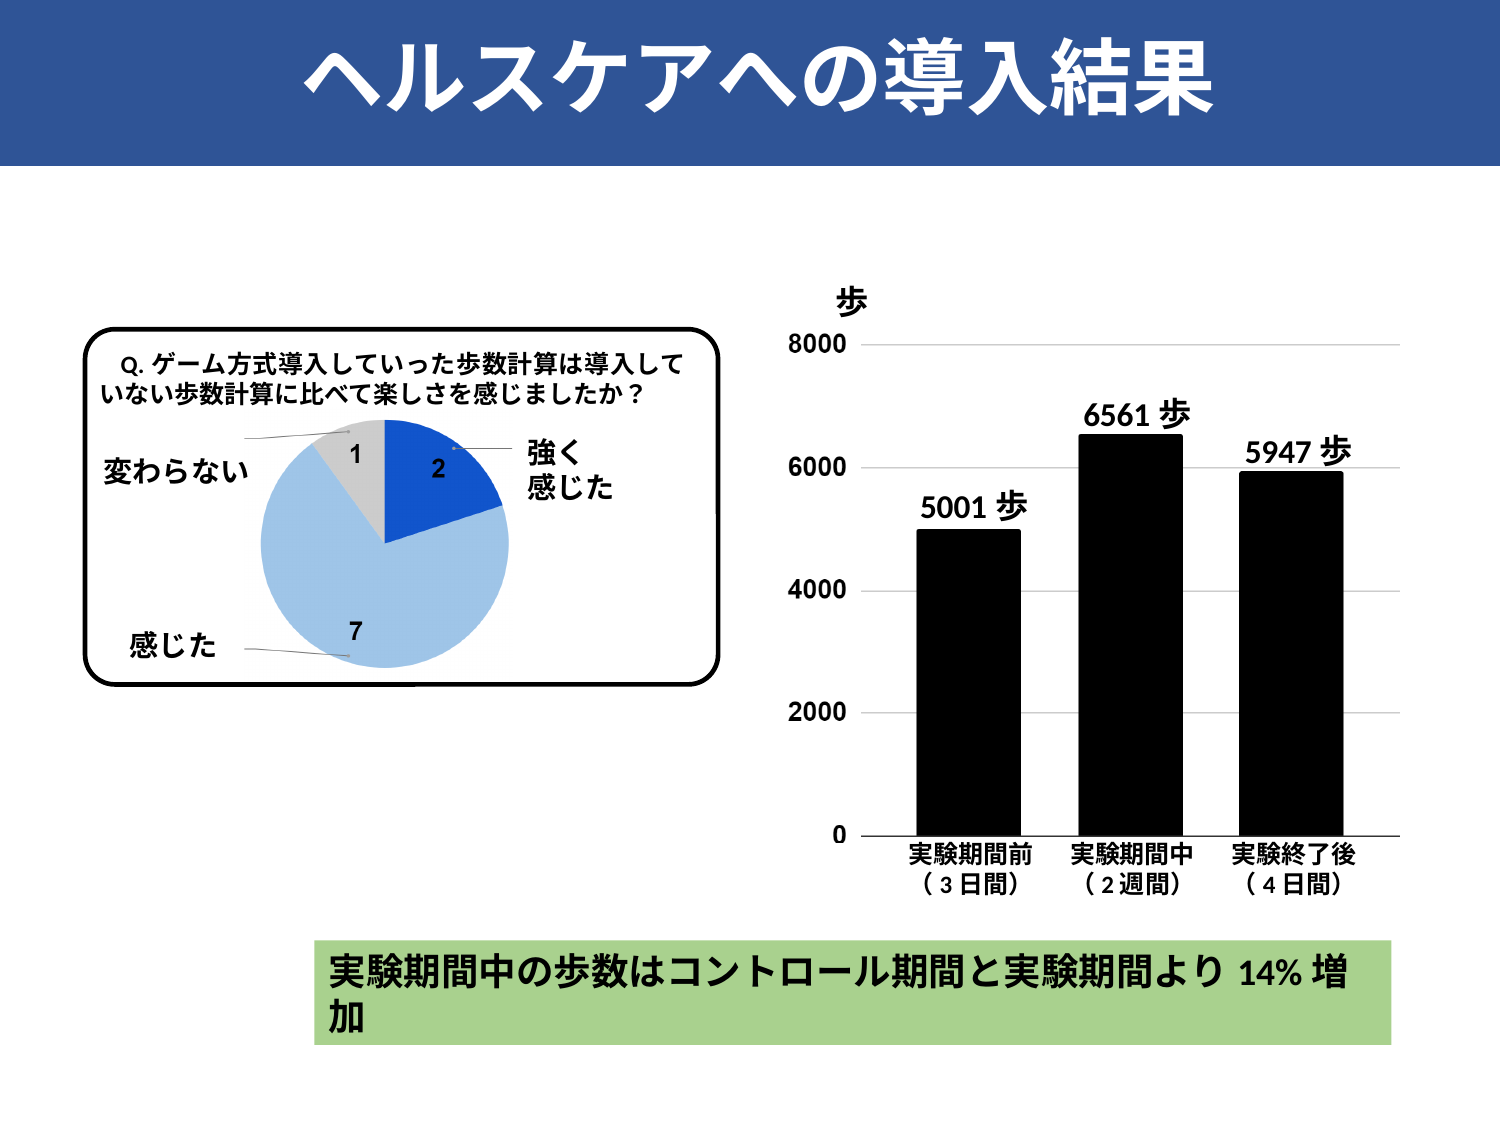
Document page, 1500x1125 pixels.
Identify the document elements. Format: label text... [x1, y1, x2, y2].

text_box ヘルスケアへの導入結果 [0, 0, 1500, 166]
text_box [85, 329, 719, 685]
text_box 実験期間中の歩数はコントロール期間と実験期間より14%増加 [314, 940, 1392, 1045]
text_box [757, 273, 1430, 907]
